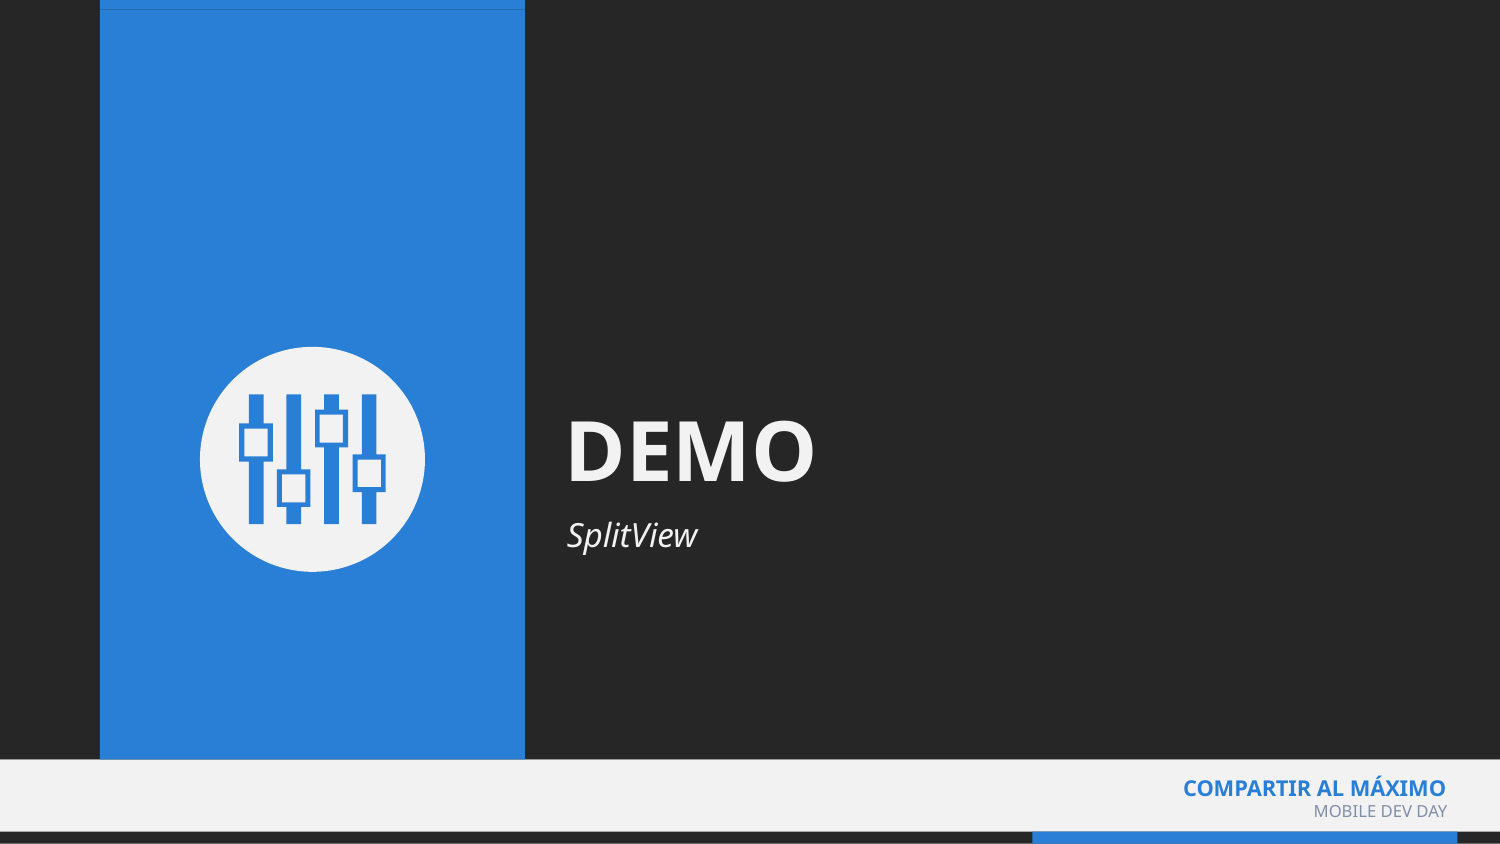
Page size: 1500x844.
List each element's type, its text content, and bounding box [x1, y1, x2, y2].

list SplitView [552, 484, 1500, 585]
title DEMO [549, 402, 1500, 485]
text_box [199, 346, 426, 573]
